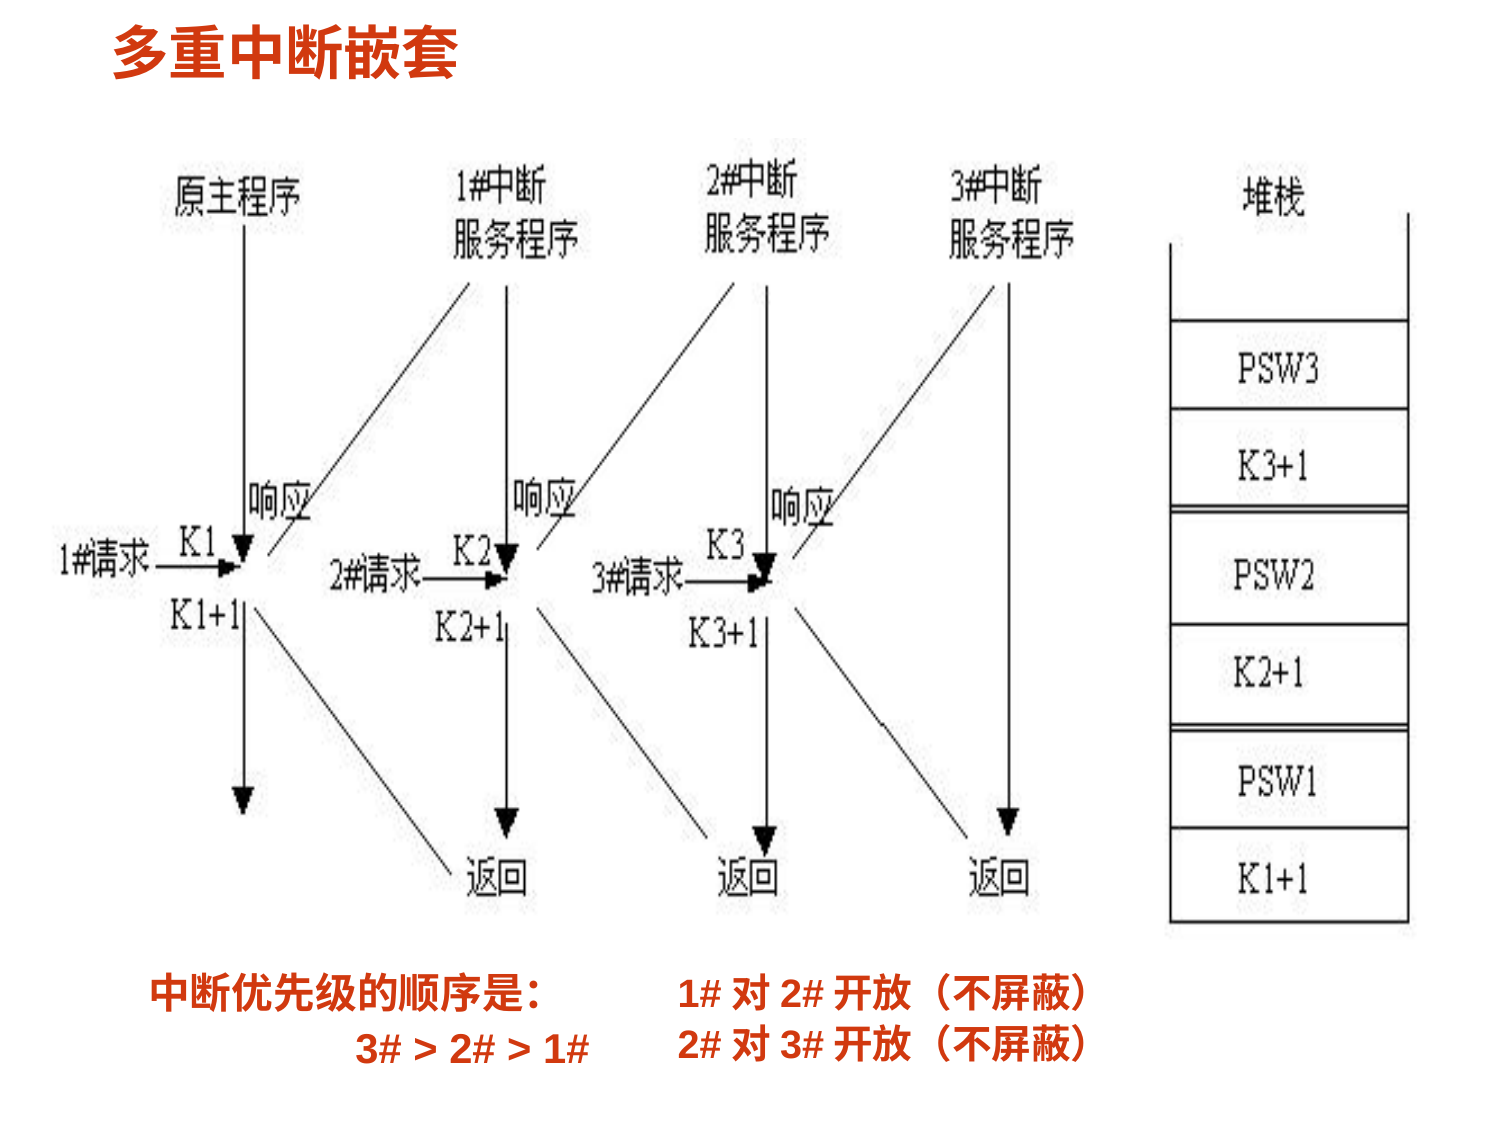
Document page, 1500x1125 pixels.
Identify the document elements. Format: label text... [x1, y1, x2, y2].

text_box 1#对2#开放（不屏蔽） 2#对3#开放（不屏蔽） [663, 964, 1254, 1075]
title 多重中断嵌套 [100, 21, 588, 91]
text_box 中断优先级的顺序是： 3# > 2# > 1# [133, 964, 724, 1079]
picture [35, 138, 1419, 964]
